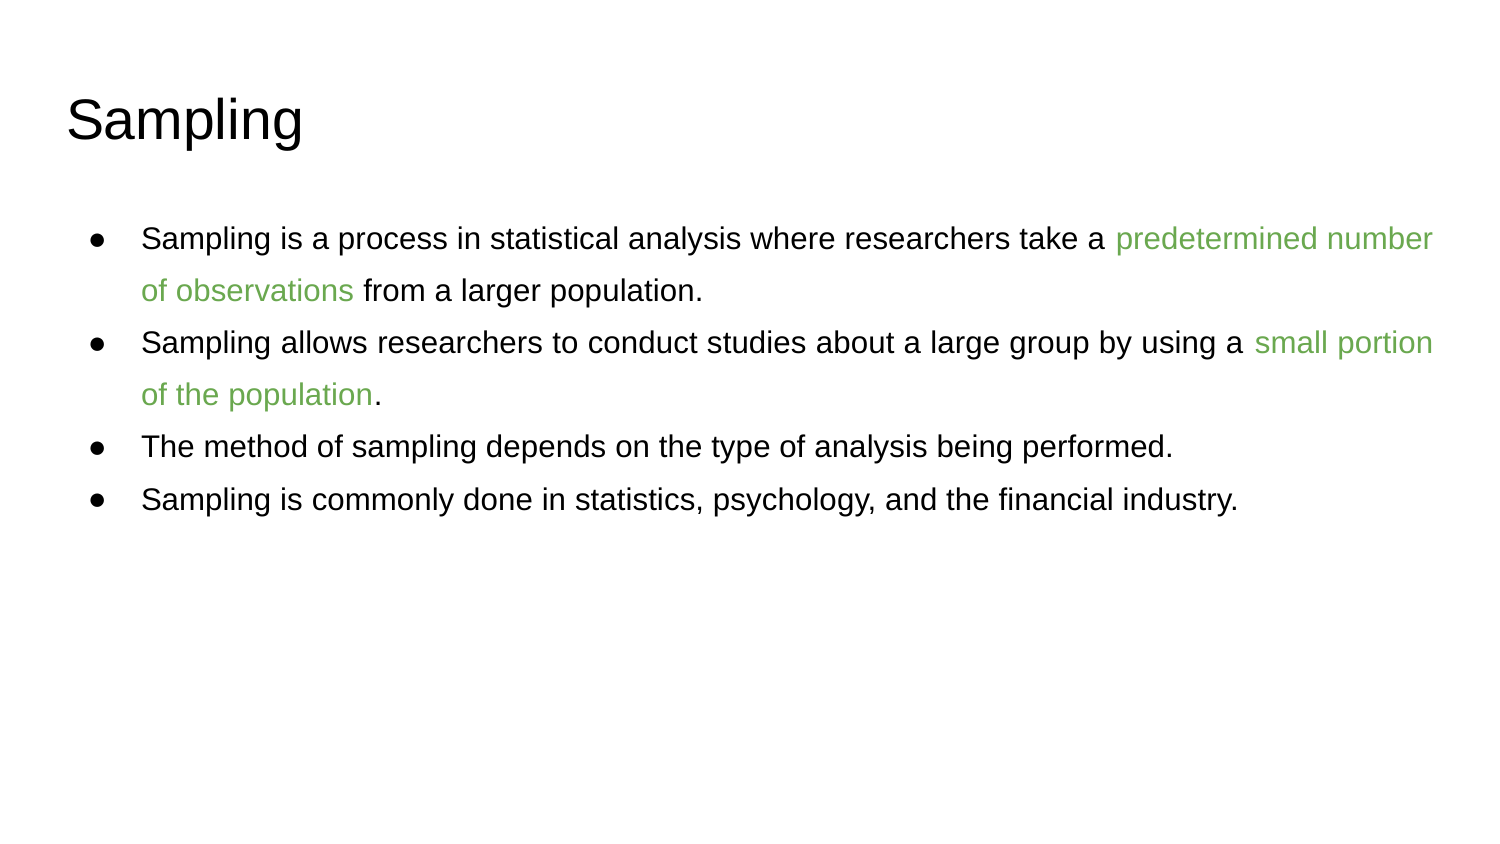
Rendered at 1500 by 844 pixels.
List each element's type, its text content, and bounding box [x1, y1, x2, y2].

list Sampling is a process in statistical analysis where researchers take a predetermined number of observations from a larger population. Sampling allows researchers to conduct studies about a large group by using a small portion of the population. The method of sampling depends on the type of analysis being performed. Sampling is commonly done in statistics, psychology, and the financial industry. [51, 189, 1449, 750]
title Sampling [51, 72, 1449, 167]
